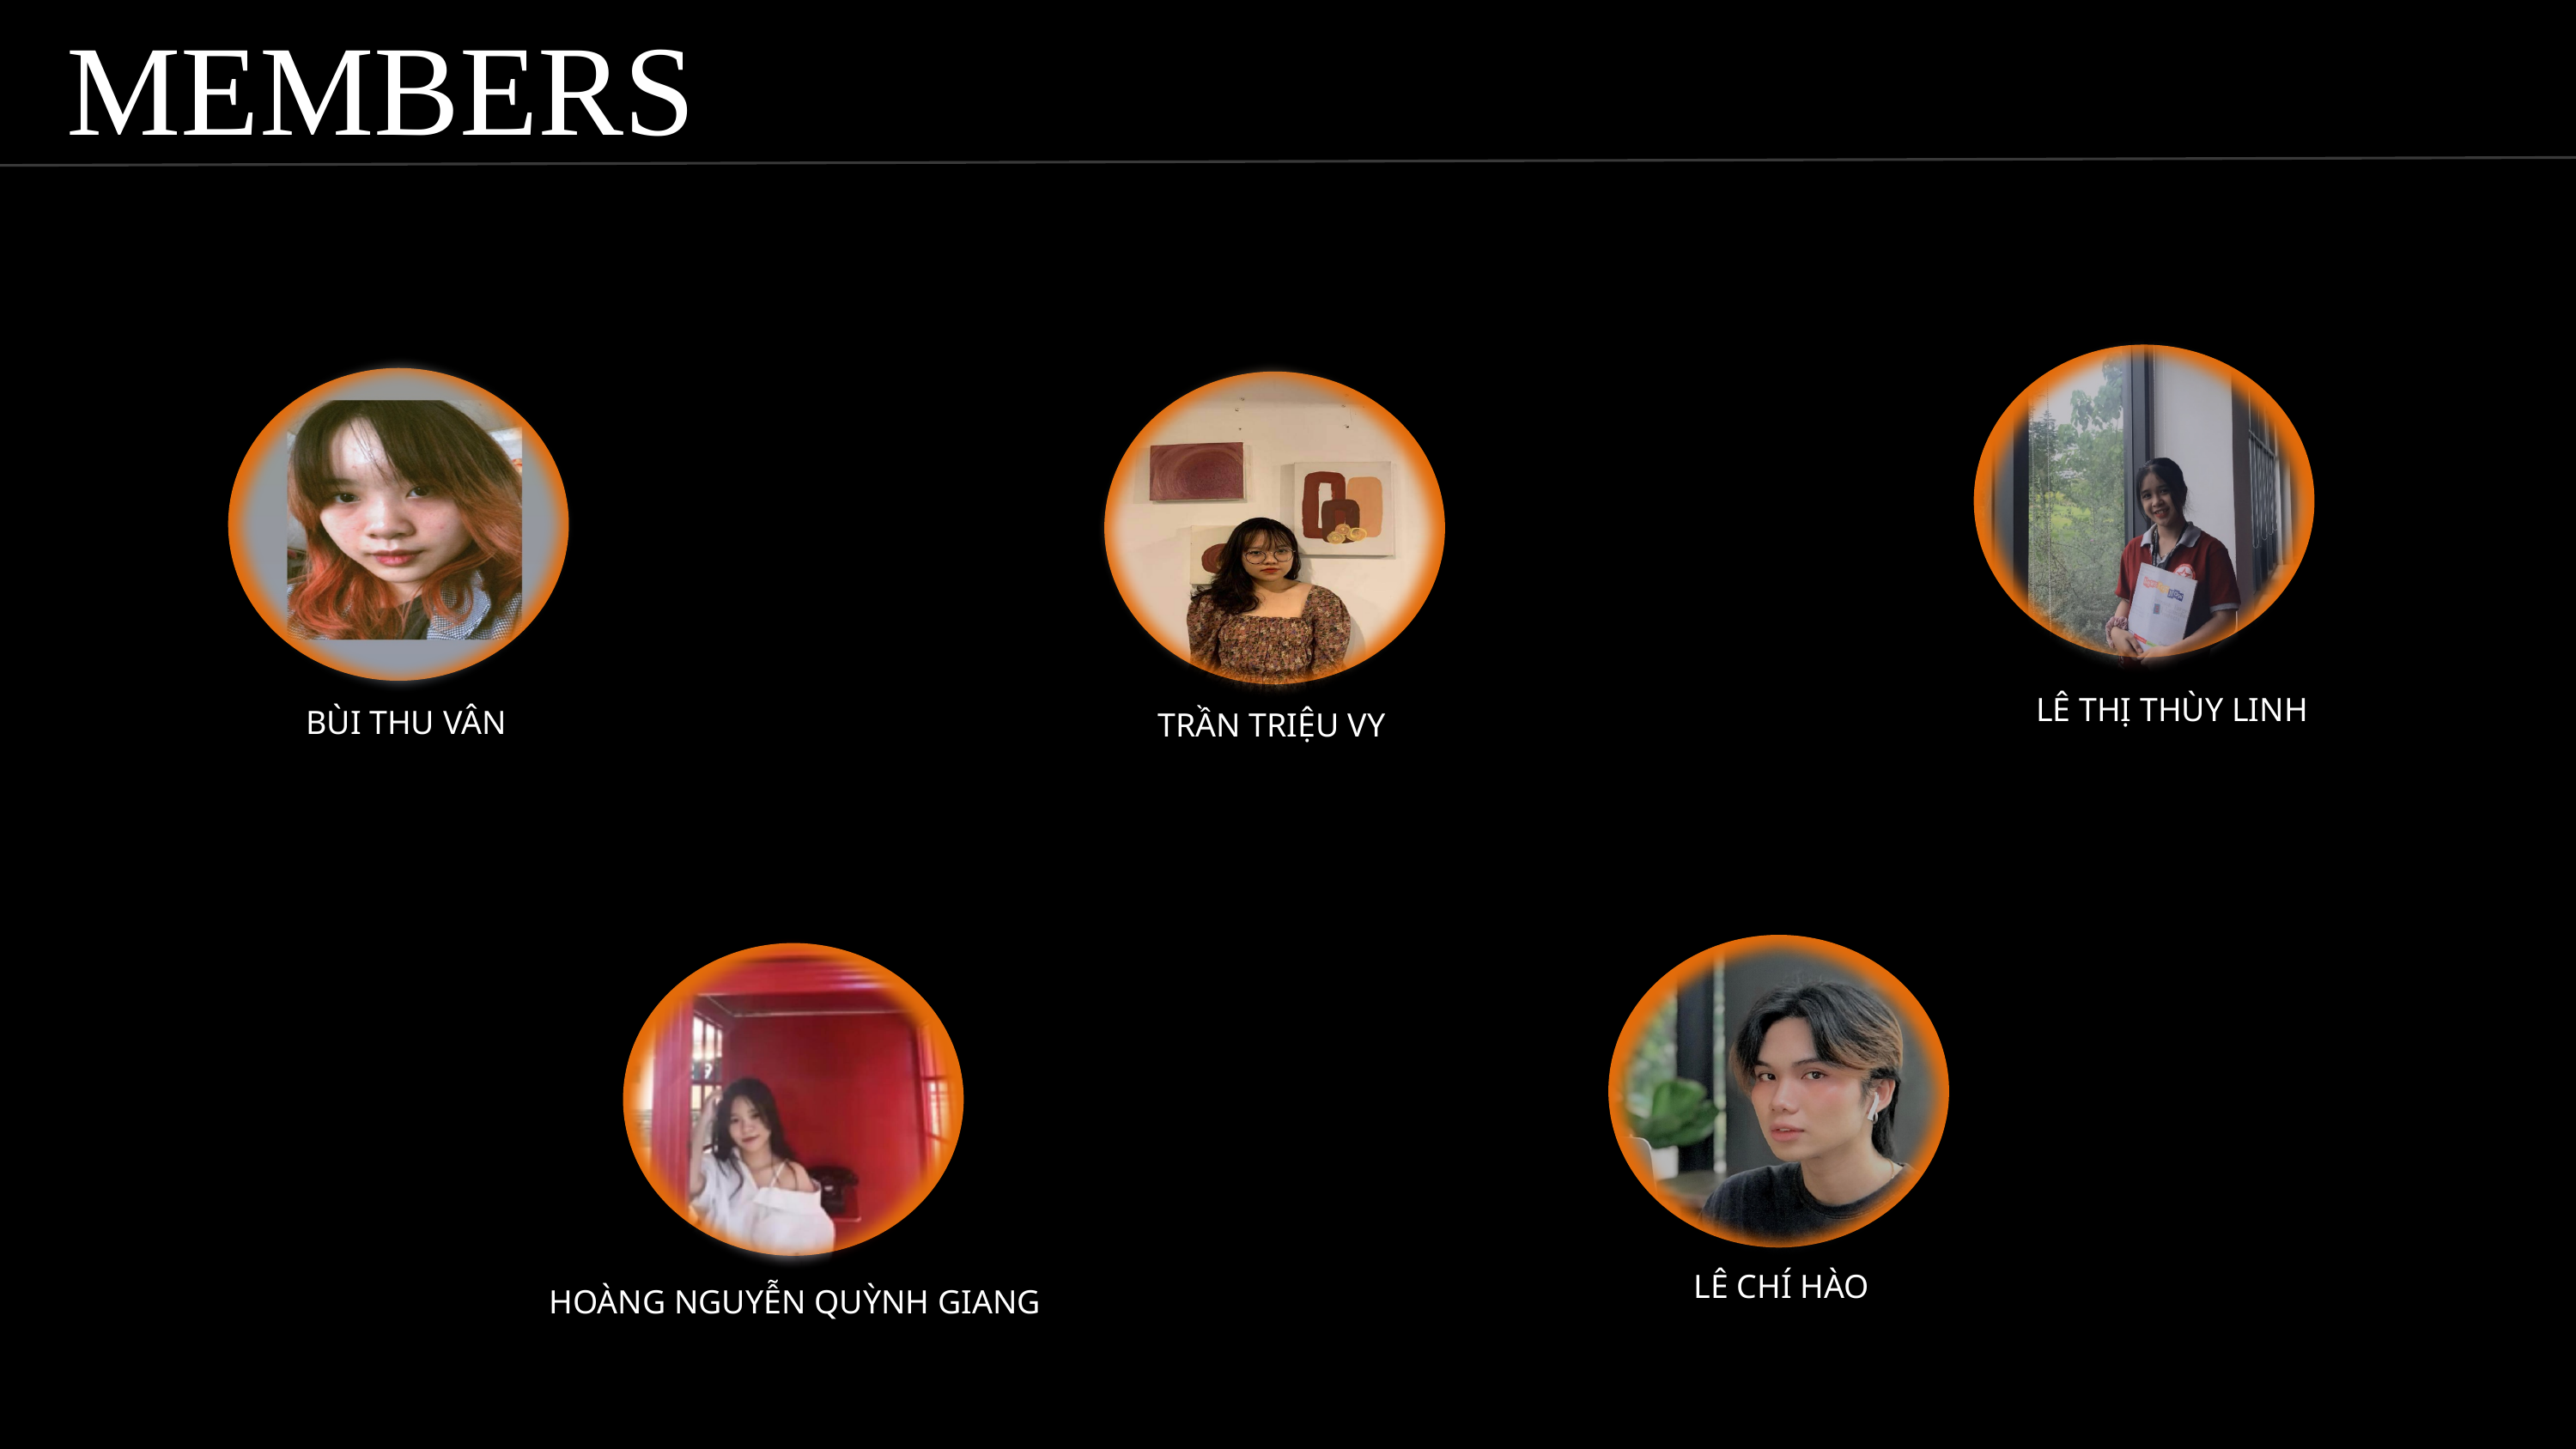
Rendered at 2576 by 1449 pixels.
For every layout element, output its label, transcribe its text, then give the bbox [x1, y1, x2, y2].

picture [223, 354, 576, 695]
picture [1095, 359, 1448, 700]
text_box LÊ THỊ THÙY LINH [2023, 682, 2576, 734]
text_box LÊ CHÍ HÀO [1680, 1259, 2315, 1312]
text_box BÙI THU VÂN [214, 695, 519, 747]
picture [622, 936, 963, 1272]
text_box TRẦN TRIỆU VY [1145, 698, 1779, 750]
text_box HOÀNG NGUYỄN QUỲNH GIANG [536, 1275, 1170, 1326]
text_box MEMBERS [53, 0, 720, 167]
picture [1606, 930, 1953, 1260]
picture [1973, 336, 2315, 677]
